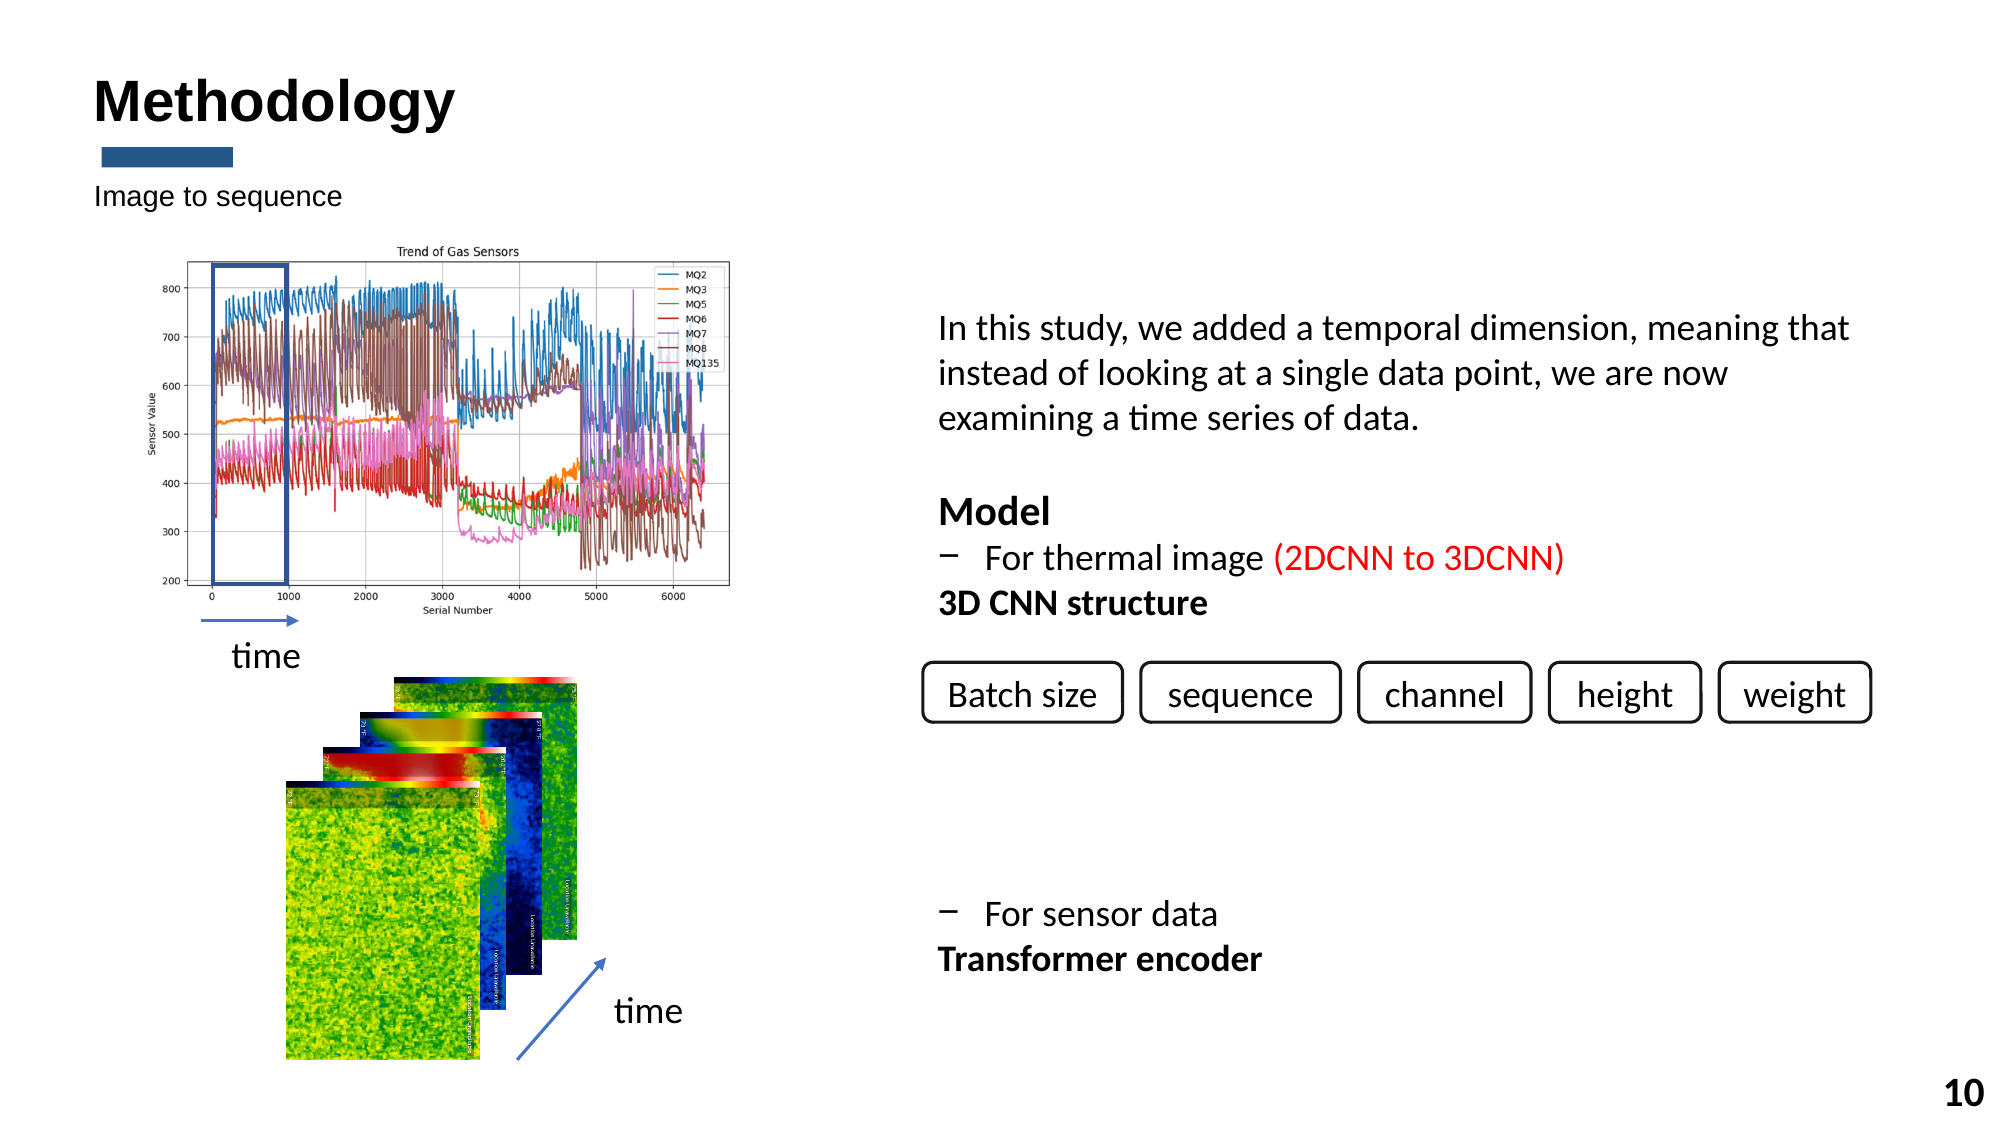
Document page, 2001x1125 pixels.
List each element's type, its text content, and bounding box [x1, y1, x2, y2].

list Methodology [78, 63, 742, 133]
slide_number 9 [1550, 1059, 2000, 1120]
text_box sequence [1139, 661, 1342, 724]
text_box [517, 957, 607, 1060]
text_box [286, 677, 576, 1060]
text_box time [607, 978, 757, 1039]
picture [140, 239, 735, 622]
text_box time [216, 624, 395, 684]
text_box Batch size [921, 661, 1124, 724]
text_box height [1548, 661, 1702, 724]
text_box channel [1357, 661, 1533, 724]
text_box weight [1718, 661, 1872, 724]
text_box In this study, we added a temporal dimension, meaning that instead of looking at a single data point, we are now examining a time series of data. Model For thermal image (2DCNN to 3DCNN) 3D CNN structure [923, 295, 1867, 631]
list Image to sequence [78, 173, 421, 213]
text_box For sensor data Transformer encoder [922, 881, 1880, 1032]
